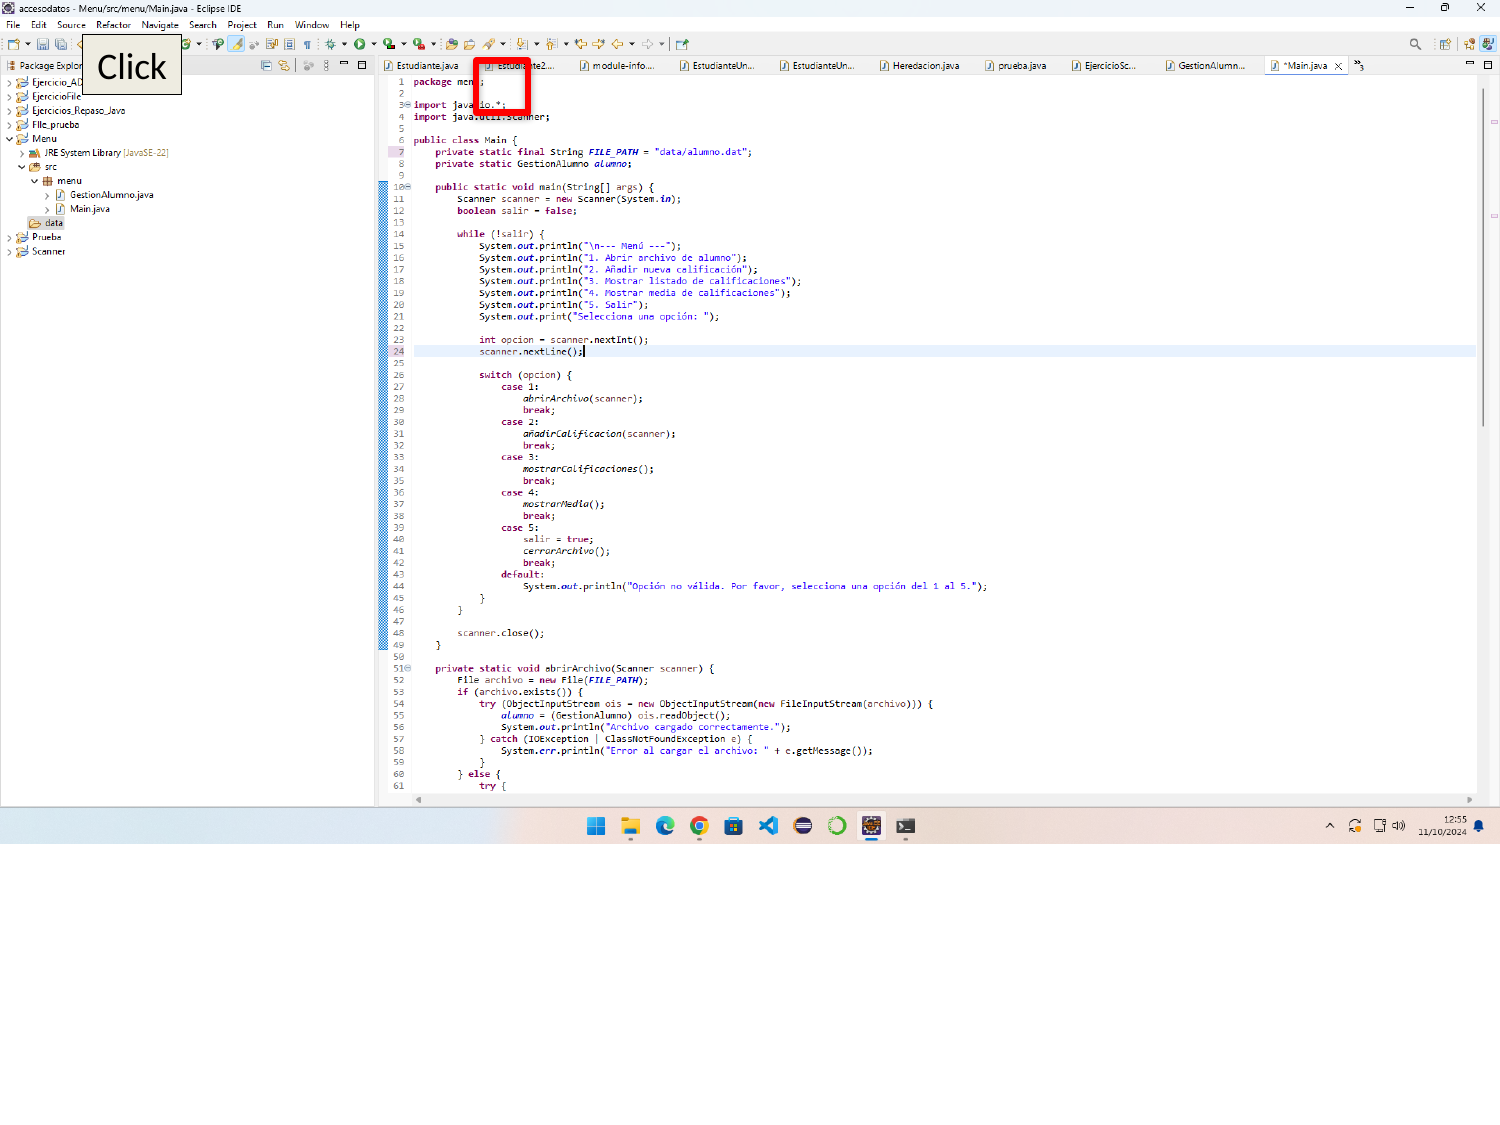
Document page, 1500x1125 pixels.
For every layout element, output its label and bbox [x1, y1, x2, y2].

picture [0, 0, 1500, 844]
